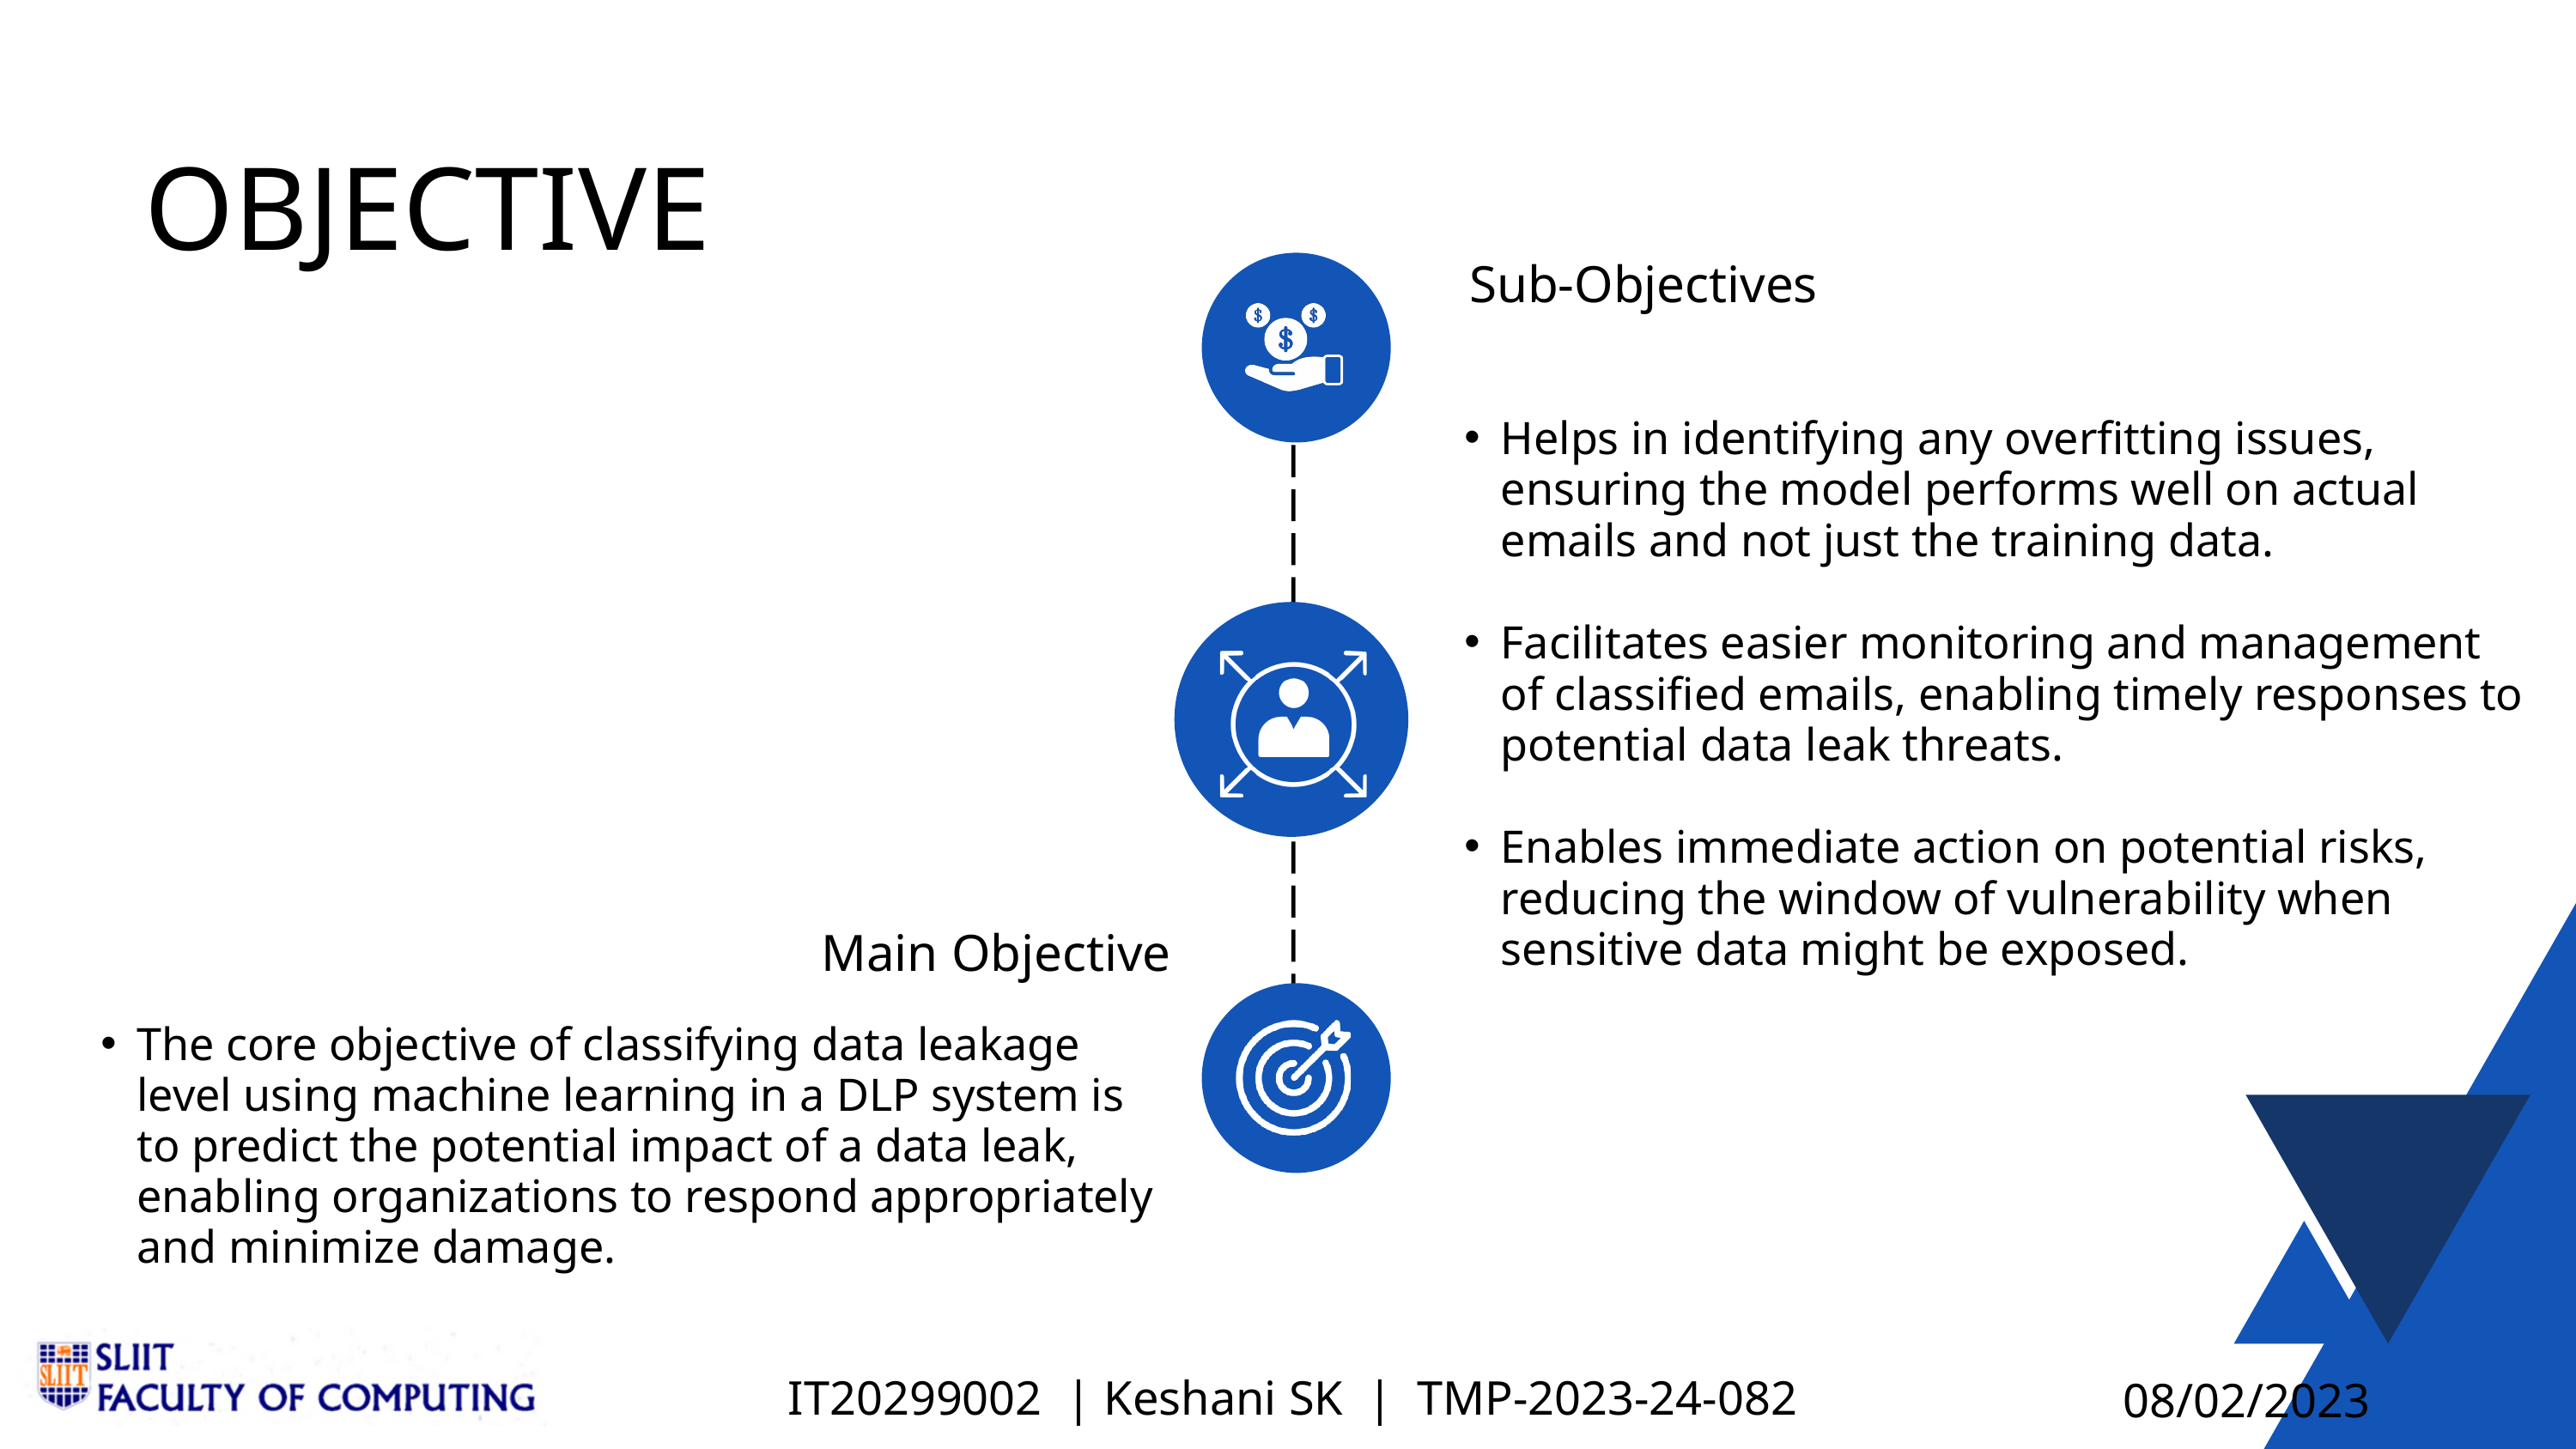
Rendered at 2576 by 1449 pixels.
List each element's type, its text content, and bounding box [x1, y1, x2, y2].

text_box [1173, 601, 1409, 838]
text_box Sub-Objectives [1469, 242, 1932, 313]
text_box Main Objective [695, 911, 1171, 982]
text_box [1200, 252, 1392, 443]
text_box IT20299002 | Keshani SK | TMP-2023-24-082 [687, 1359, 1899, 1425]
text_box [18, 1319, 557, 1426]
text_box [2233, 1220, 2375, 1344]
text_box 08/02/2023 [2100, 1361, 2212, 1428]
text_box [2245, 1094, 2531, 1344]
text_box Helps in identifying any overfitting issues, ensuring the model performs well on actual emails and not just the training data. Facilitates easier monitoring and management of classified emails, enabling timely responses to potential data leak threats. Enables immediate action on potential risks, reducing the window of vulnerability when sensitive data might be exposed. [1427, 412, 2530, 1026]
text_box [1200, 983, 1392, 1173]
text_box The core objective of classifying data leakage level using machine learning in a DLP system is to predict the potential impact of a data leak, enabling organizations to respond appropriately and minimize damage. [64, 1018, 1171, 1273]
text_box OBJECTIVE [144, 136, 968, 274]
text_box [2216, 839, 2576, 1449]
